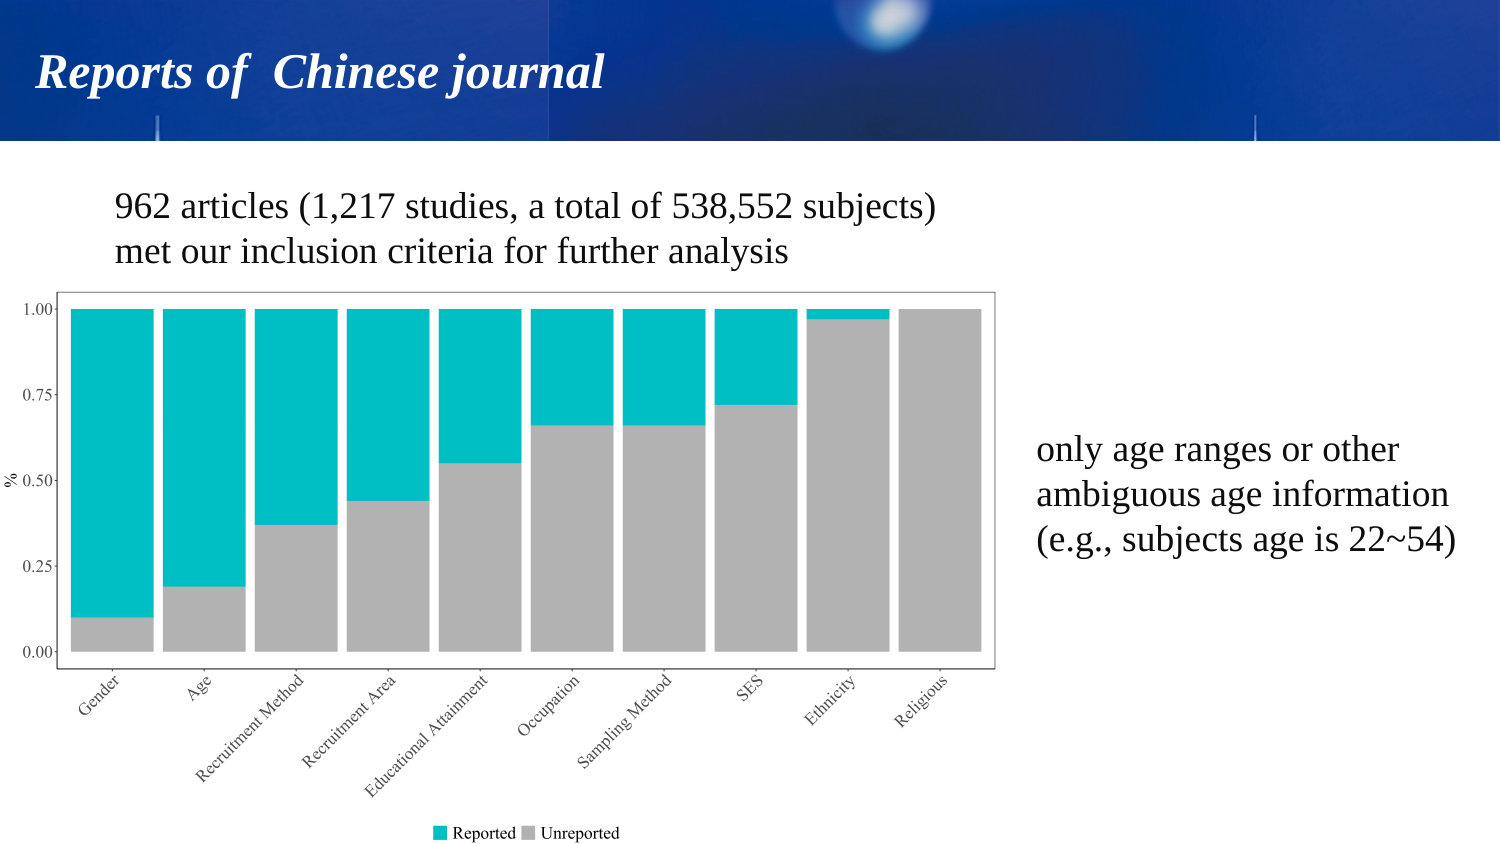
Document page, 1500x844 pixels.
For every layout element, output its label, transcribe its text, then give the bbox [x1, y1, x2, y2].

picture [0, 0, 1500, 141]
picture [0, 286, 1000, 844]
text_box 962 articles (1,217 studies, a total of 538,552 subjects) met our inclusion criteria for further analysis [100, 173, 953, 279]
text_box only age ranges or other ambiguous age information (e.g., subjects age is 22~54) [1021, 416, 1476, 567]
